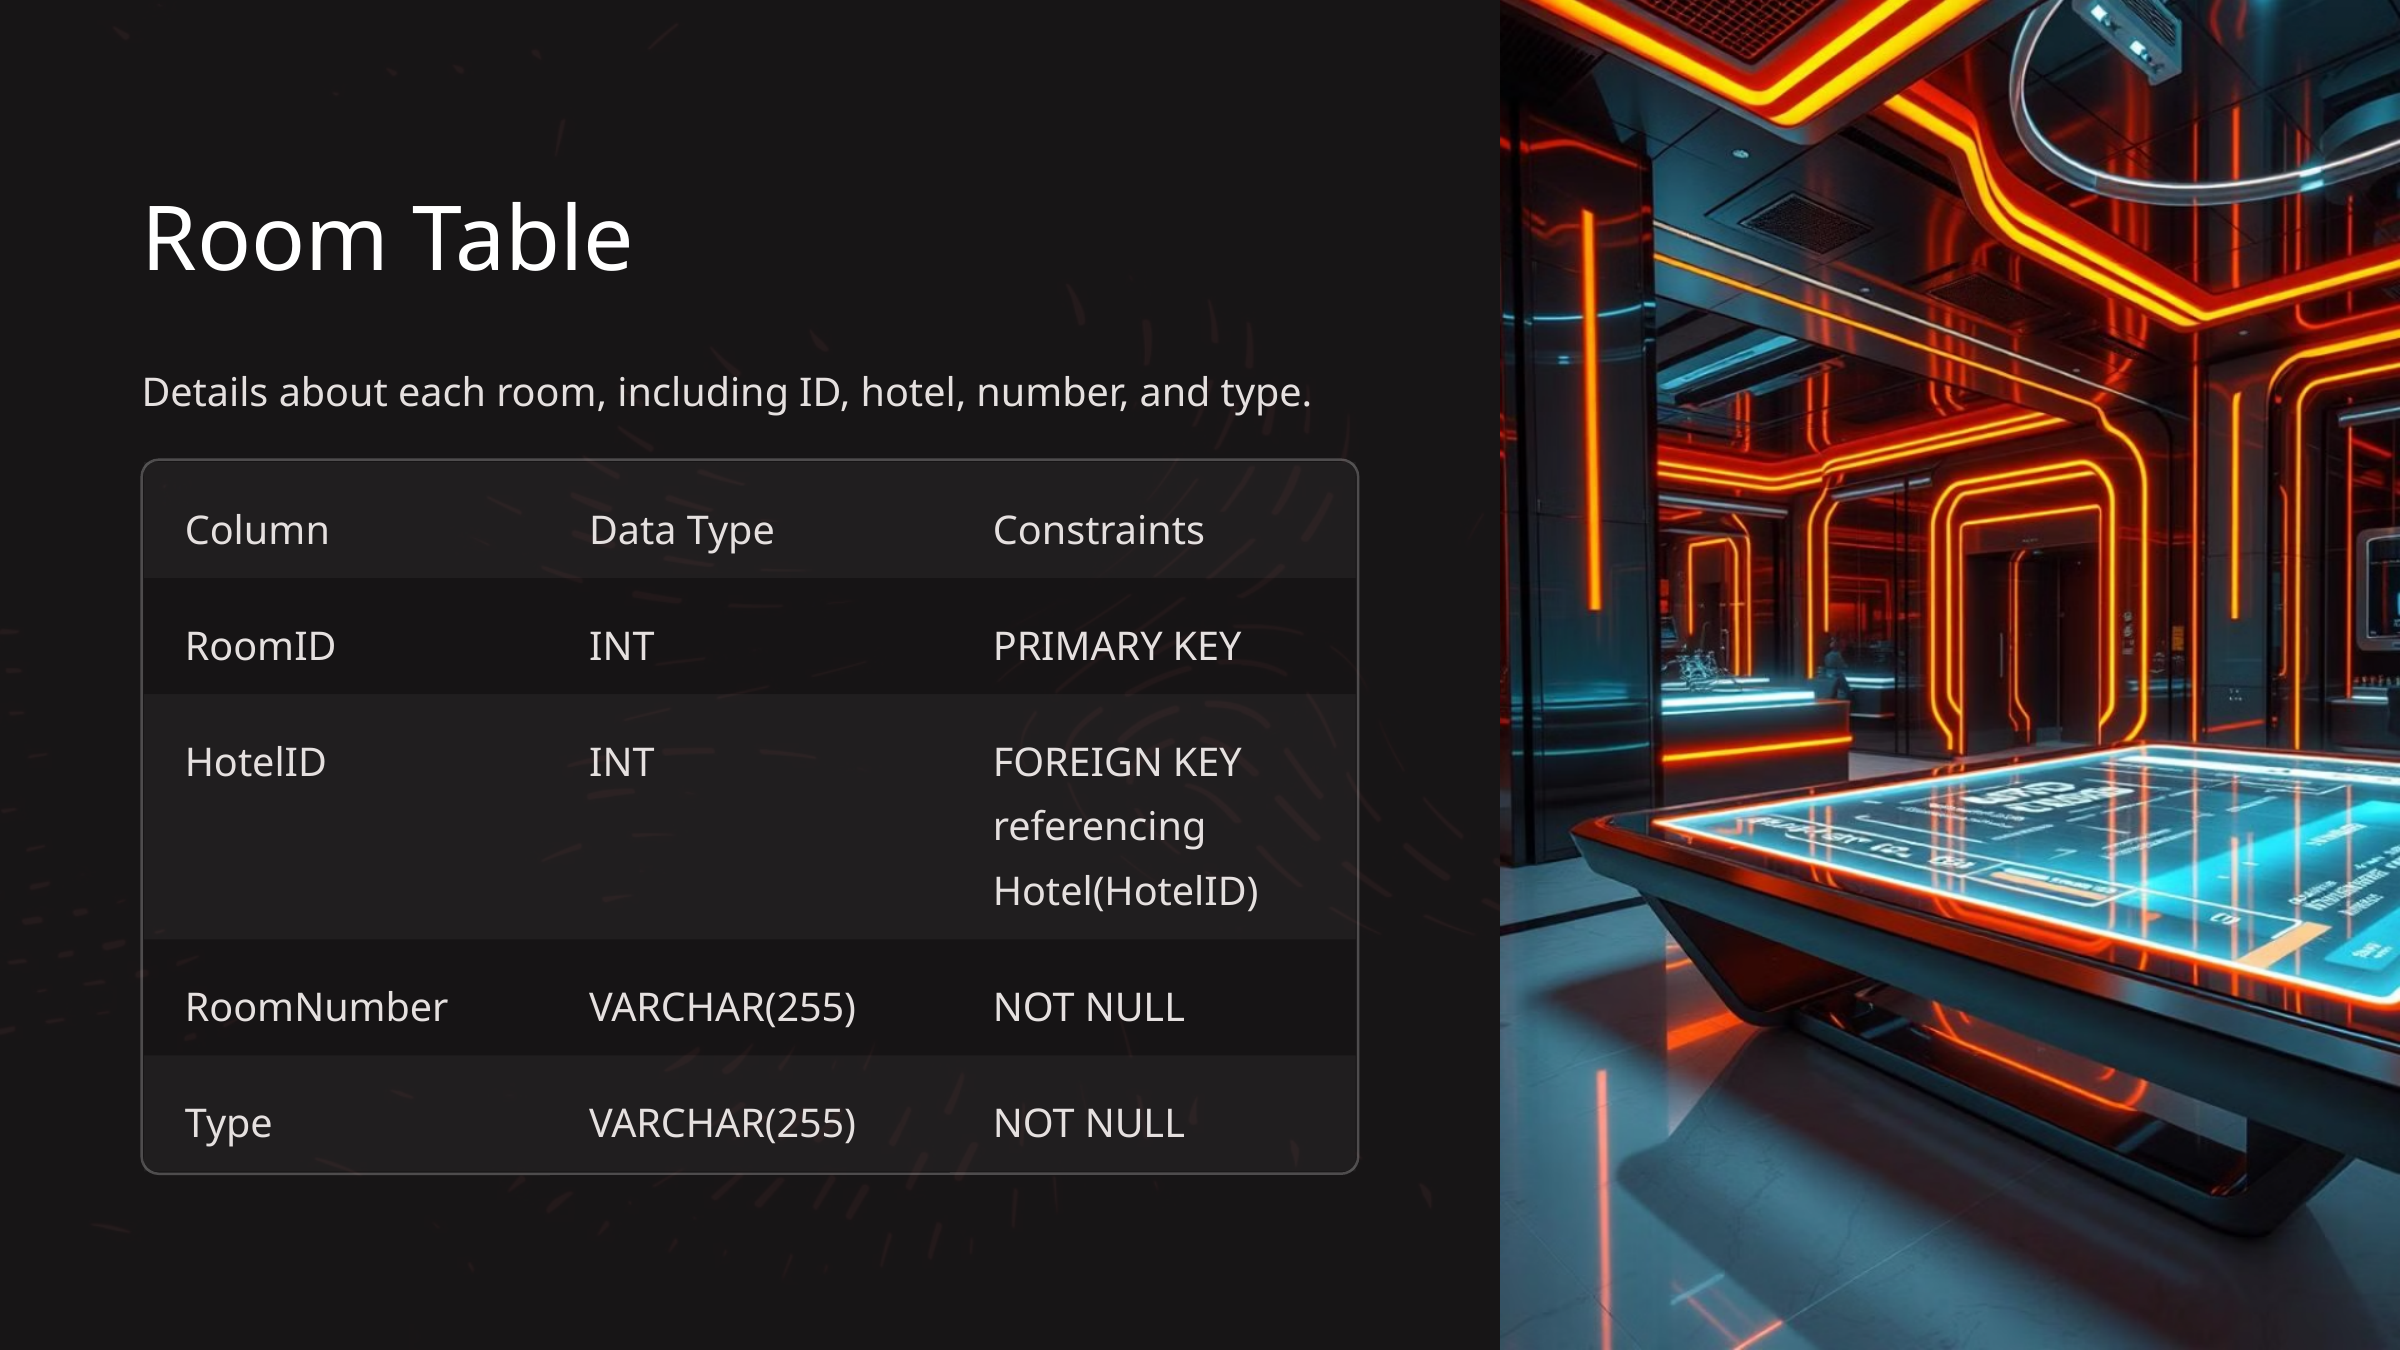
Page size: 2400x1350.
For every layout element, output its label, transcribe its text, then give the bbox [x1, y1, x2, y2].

picture [1499, 0, 2400, 1350]
text_box Details about each room, including ID, hotel, number, and type. [141, 349, 1359, 415]
text_box FOREIGN KEY referencing Hotel(HotelID) [993, 719, 1316, 914]
text_box [144, 1055, 1356, 1172]
text_box [144, 694, 1356, 939]
text_box Type [184, 1081, 507, 1146]
text_box NOT NULL [993, 965, 1316, 1030]
text_box [144, 578, 1356, 694]
text_box [144, 462, 1356, 578]
text_box Constraints [993, 487, 1316, 553]
text_box VARCHAR(255) [589, 1081, 911, 1146]
text_box Room Table [141, 176, 1042, 289]
text_box INT [589, 603, 911, 669]
text_box RoomNumber [184, 965, 507, 1030]
text_box Data Type [589, 487, 911, 553]
text_box RoomID [184, 603, 507, 669]
text_box PRIMARY KEY [993, 603, 1316, 669]
text_box [144, 939, 1356, 1055]
text_box INT [589, 719, 911, 785]
text_box HotelID [184, 719, 507, 785]
text_box VARCHAR(255) [589, 965, 911, 1030]
text_box Column [184, 487, 507, 553]
text_box NOT NULL [993, 1081, 1316, 1146]
